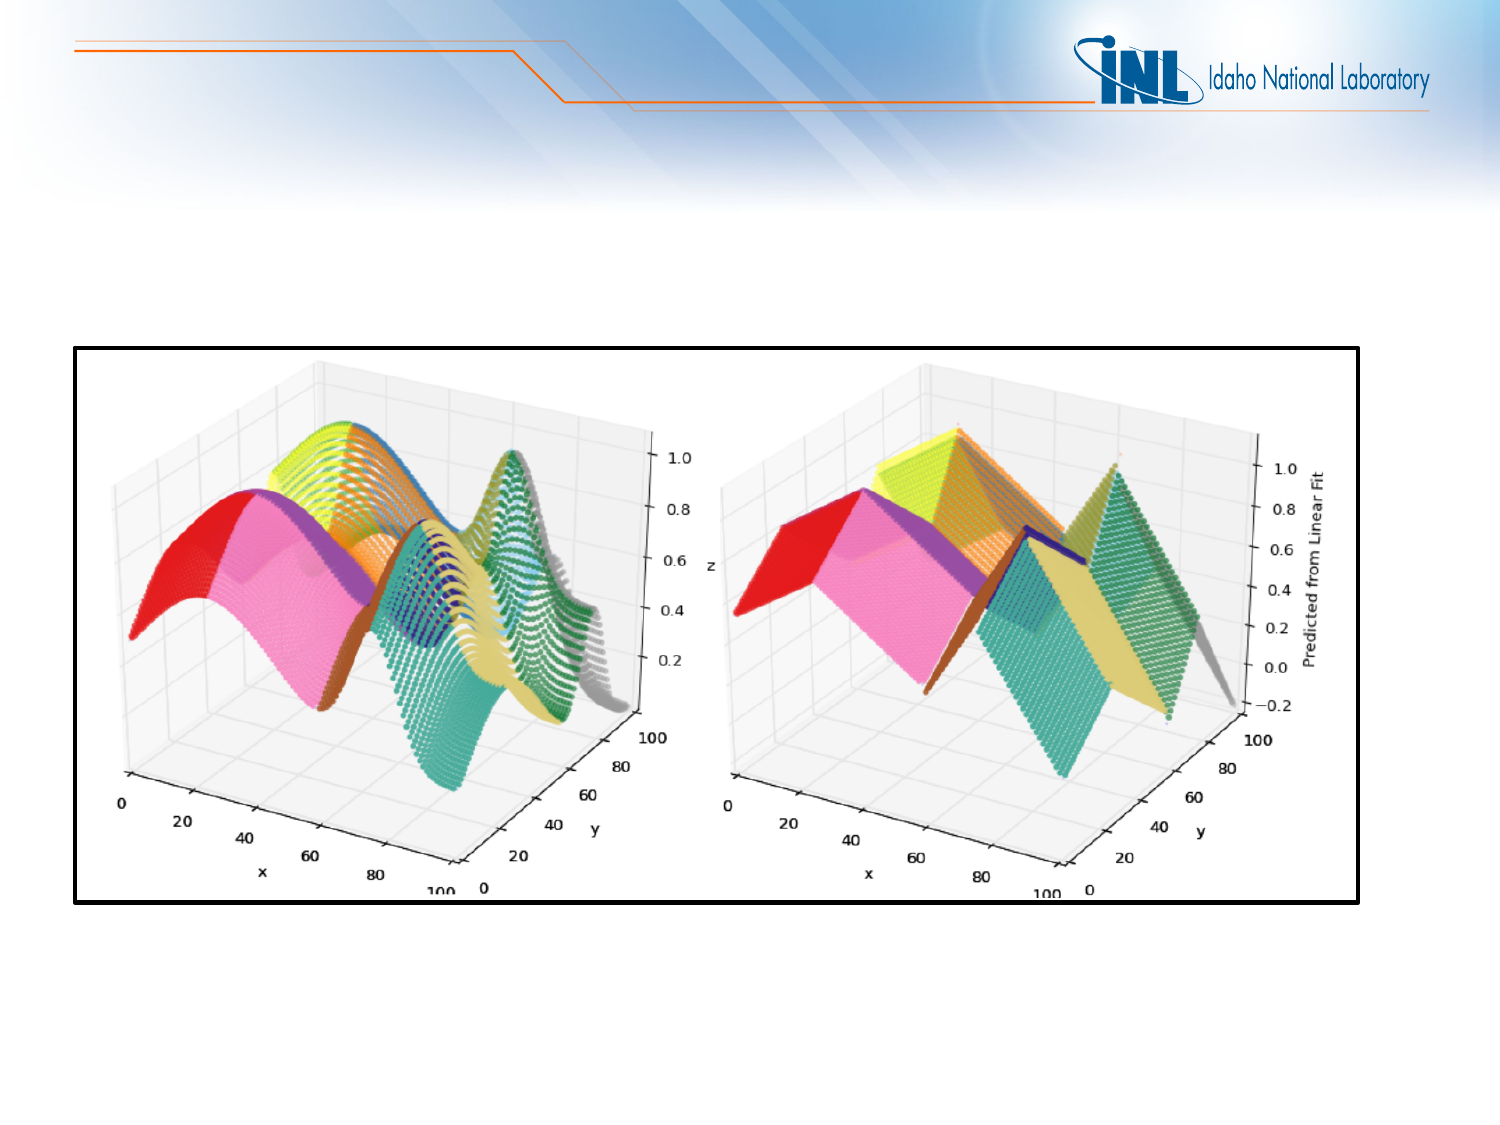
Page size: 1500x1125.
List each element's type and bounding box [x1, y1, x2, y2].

picture [0, 0, 1500, 1125]
text_box [62, 894, 742, 945]
text_box [1324, 346, 1360, 905]
